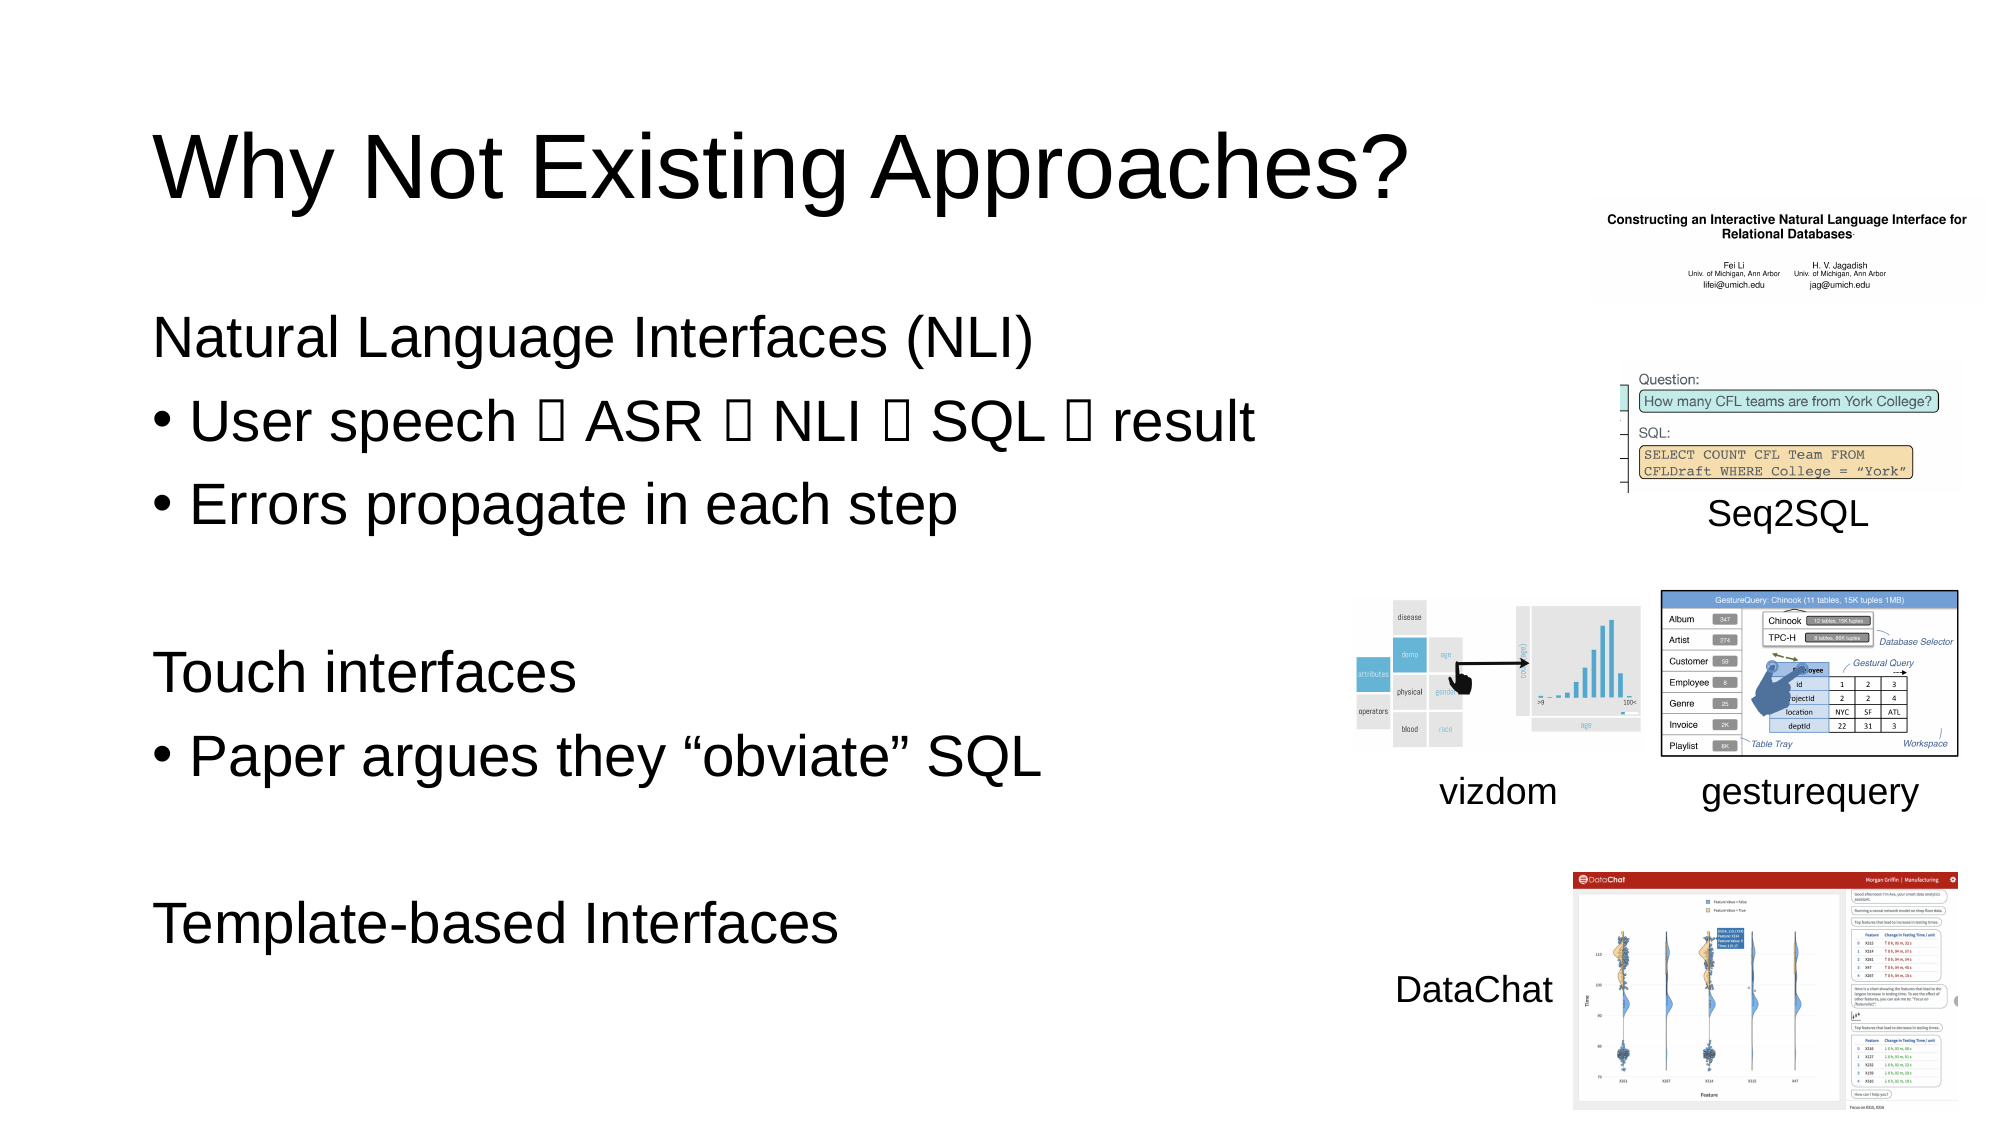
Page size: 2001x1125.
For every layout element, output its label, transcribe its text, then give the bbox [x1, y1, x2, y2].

picture [1590, 195, 1987, 302]
text_box gesturequery [1686, 760, 1935, 820]
picture [1620, 360, 1962, 493]
title Why Not Existing Approaches? [137, 59, 1863, 278]
picture [1573, 872, 1958, 1110]
picture [1353, 596, 1645, 751]
text_box DataChat [1380, 958, 1568, 1018]
text_box vizdom [1424, 759, 1573, 820]
text_box Seq2SQL [1692, 493, 1885, 542]
list Natural Language Interfaces (NLI) User speech  ASR  NLI  SQL  result Errors propagate in each step Touch interfaces Paper argues they “obviate” SQL Template-based Interfaces [137, 299, 1863, 1014]
picture [1658, 587, 1963, 760]
